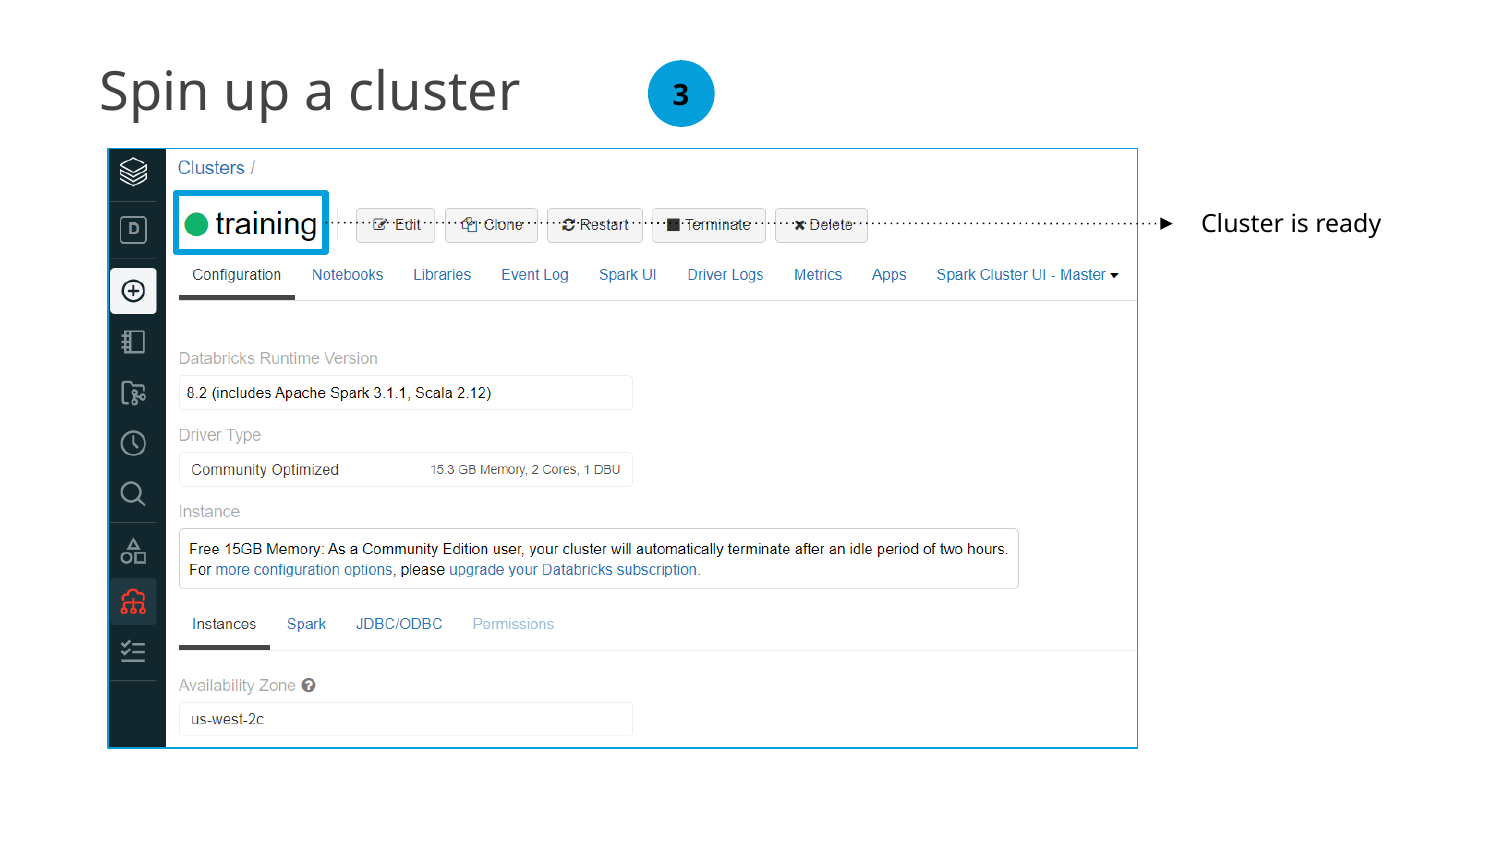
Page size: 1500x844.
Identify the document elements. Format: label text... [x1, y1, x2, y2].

picture [180, 197, 321, 248]
text_box Spin up a cluster [84, 58, 1226, 118]
picture [110, 150, 1136, 746]
text_box 3 [647, 60, 715, 127]
text_box Cluster is ready [1172, 192, 1410, 253]
